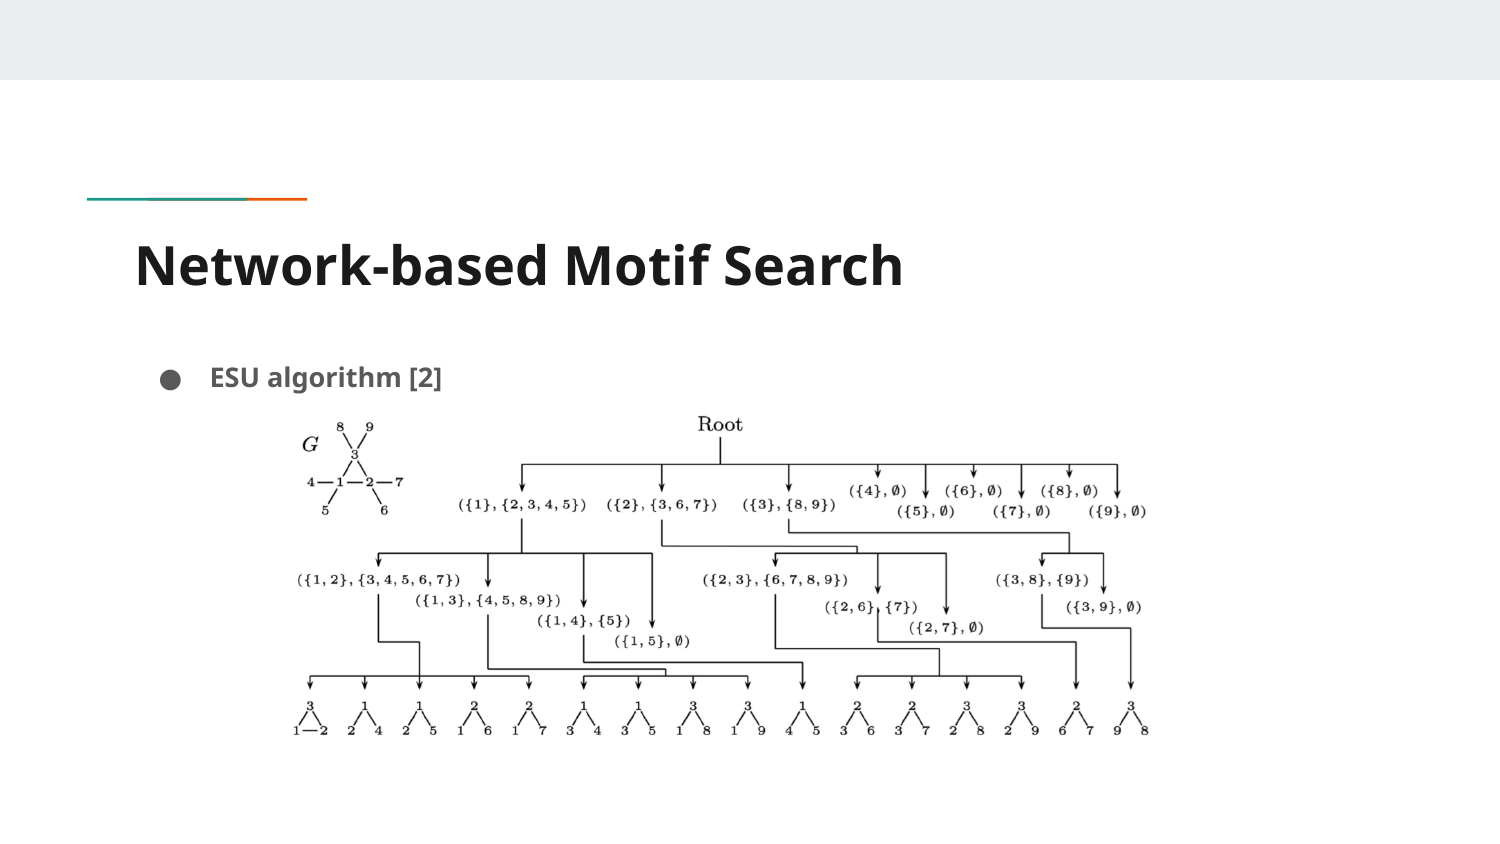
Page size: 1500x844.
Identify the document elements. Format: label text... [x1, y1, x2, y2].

list ESU algorithm [2] [119, 341, 1381, 712]
title Network-based Motif Search [119, 216, 1381, 305]
picture [271, 403, 1169, 750]
